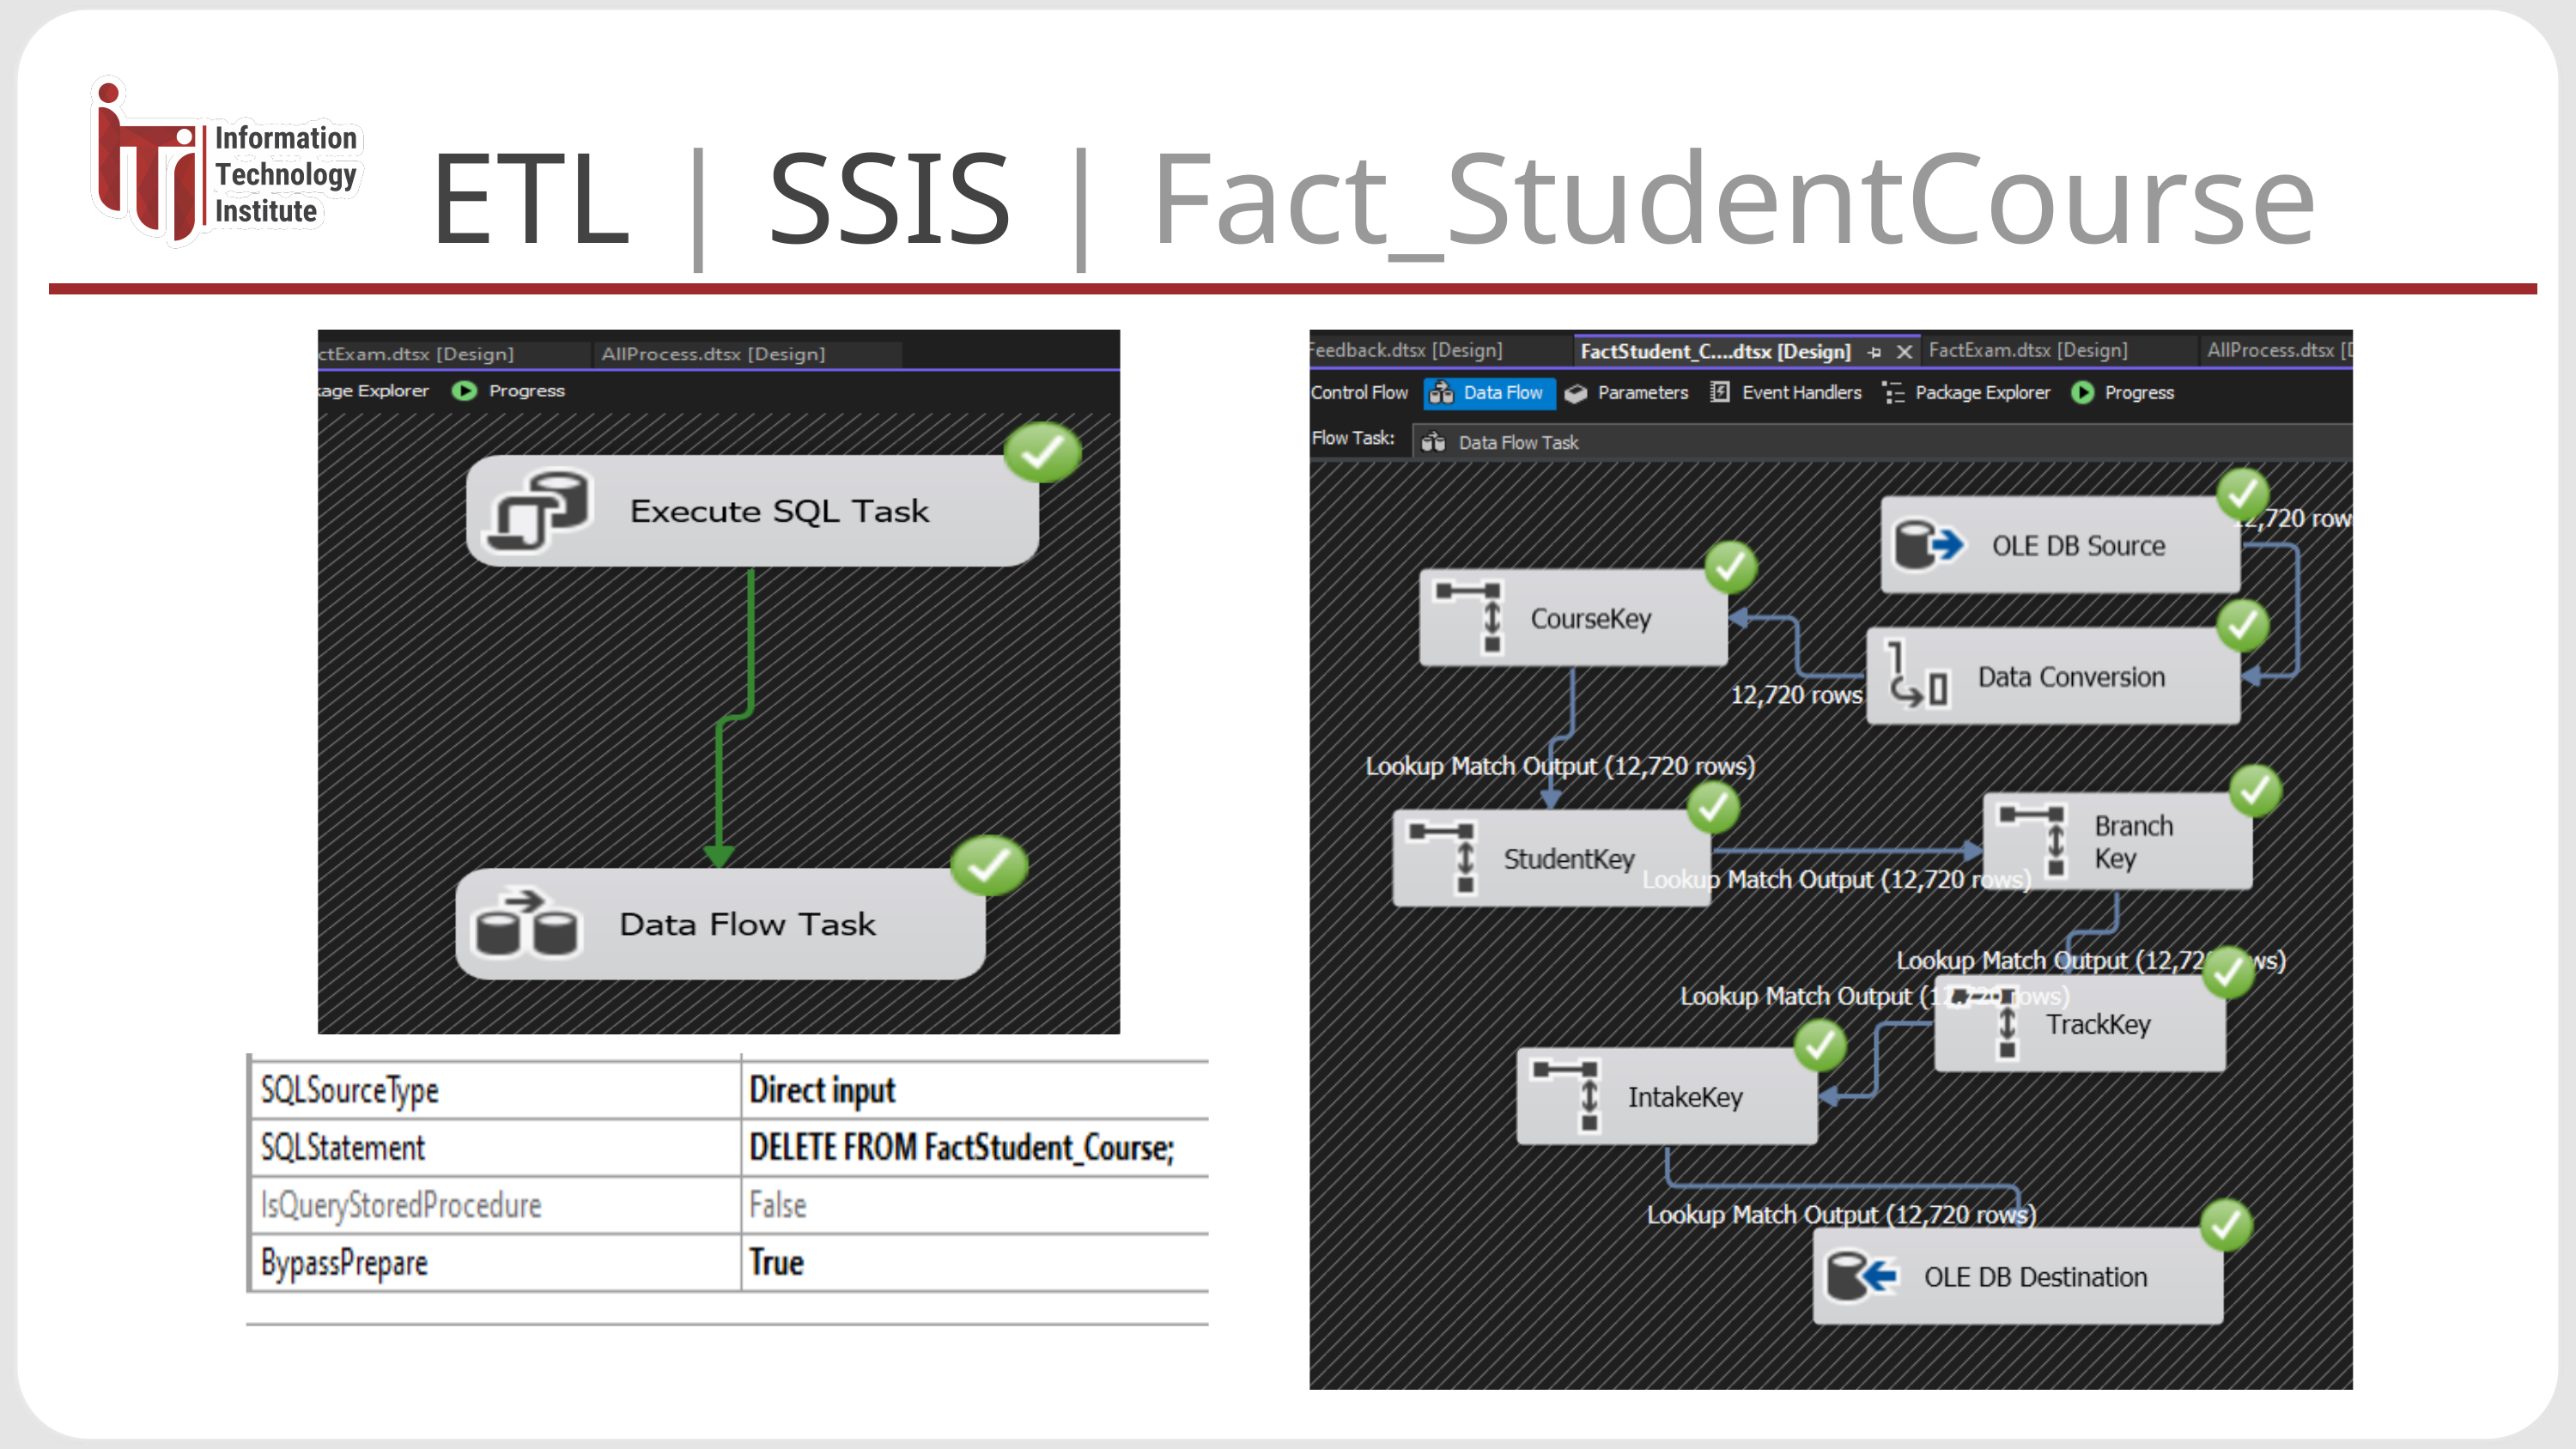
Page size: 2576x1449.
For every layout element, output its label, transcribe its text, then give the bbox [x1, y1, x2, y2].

picture [1309, 329, 2354, 1390]
text_box [17, 9, 2559, 1439]
picture [246, 1053, 1209, 1326]
picture [85, 75, 370, 249]
picture [318, 330, 1121, 1034]
title ETL | SSIS | Fact_StudentCourse [210, 75, 2538, 288]
